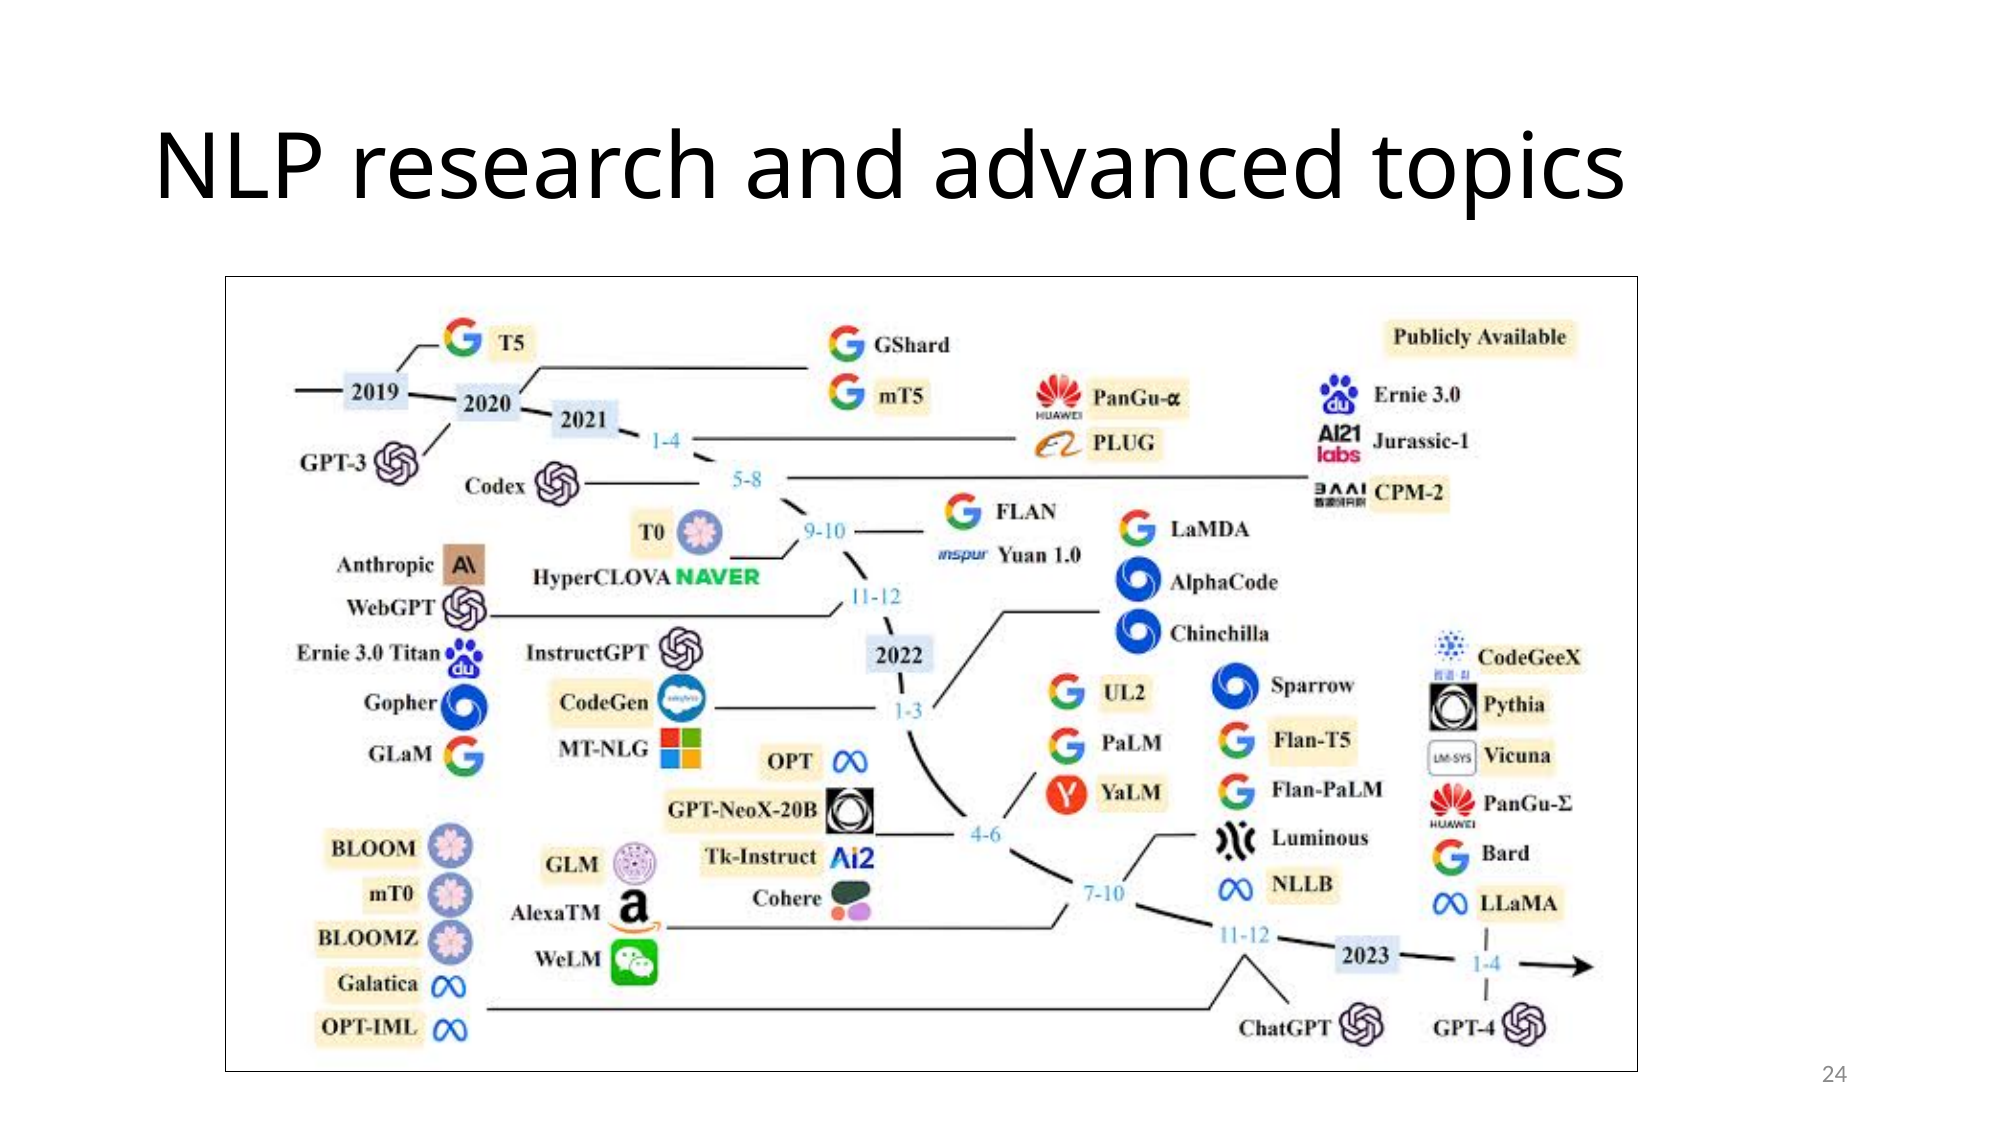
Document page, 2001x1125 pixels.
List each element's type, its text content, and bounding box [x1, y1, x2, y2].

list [225, 276, 1638, 1072]
title NLP research and advanced topics [137, 59, 1863, 278]
slide_number 24 [1412, 1042, 1863, 1103]
